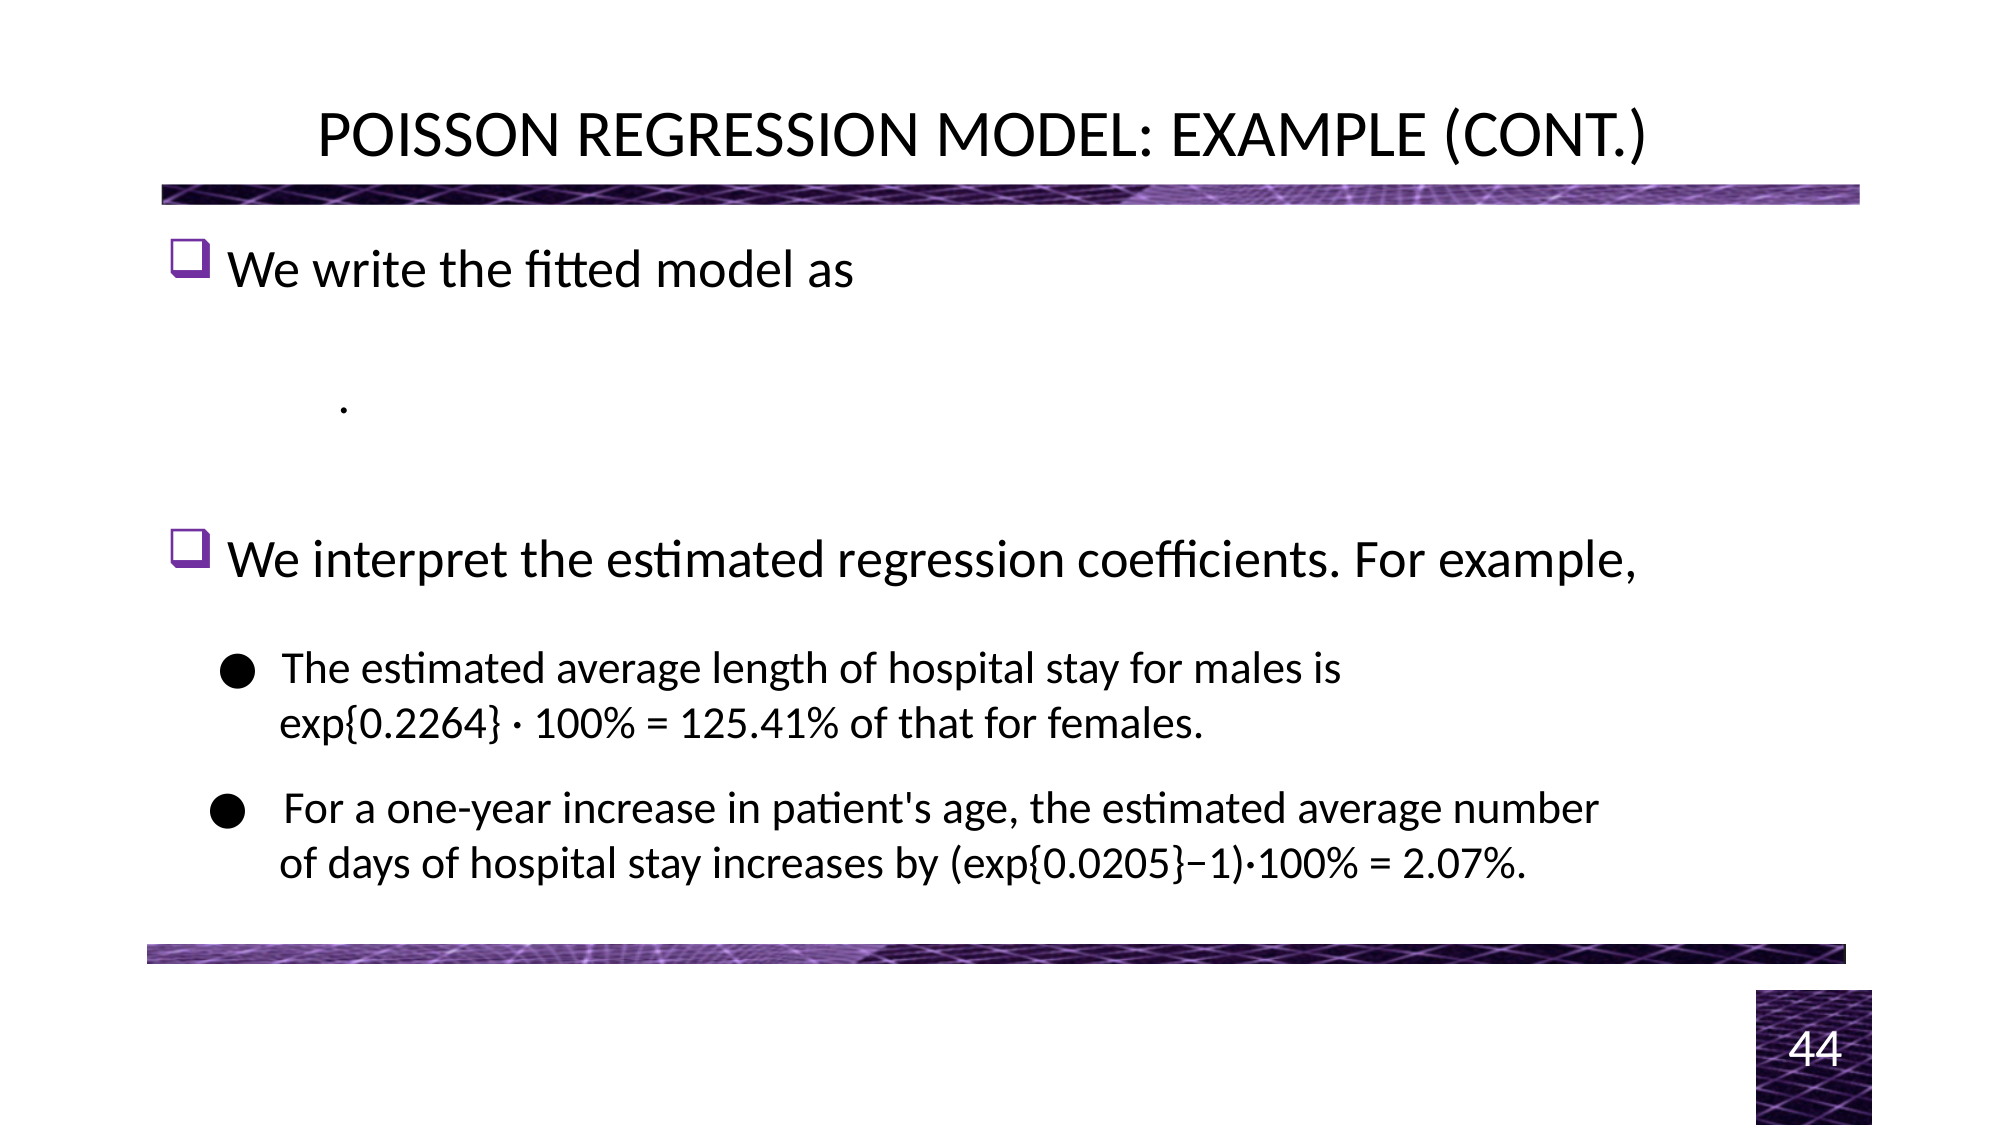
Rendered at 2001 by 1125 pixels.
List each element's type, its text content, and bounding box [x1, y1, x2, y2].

picture [1756, 990, 1872, 1125]
title POISSON REGRESSION example continues [51, 89, 340, 961]
picture [147, 944, 1846, 965]
text_box POISSON REGRESSION MODEL: EXAMPLE (CONT.) [119, 75, 1847, 186]
picture [161, 184, 1860, 205]
